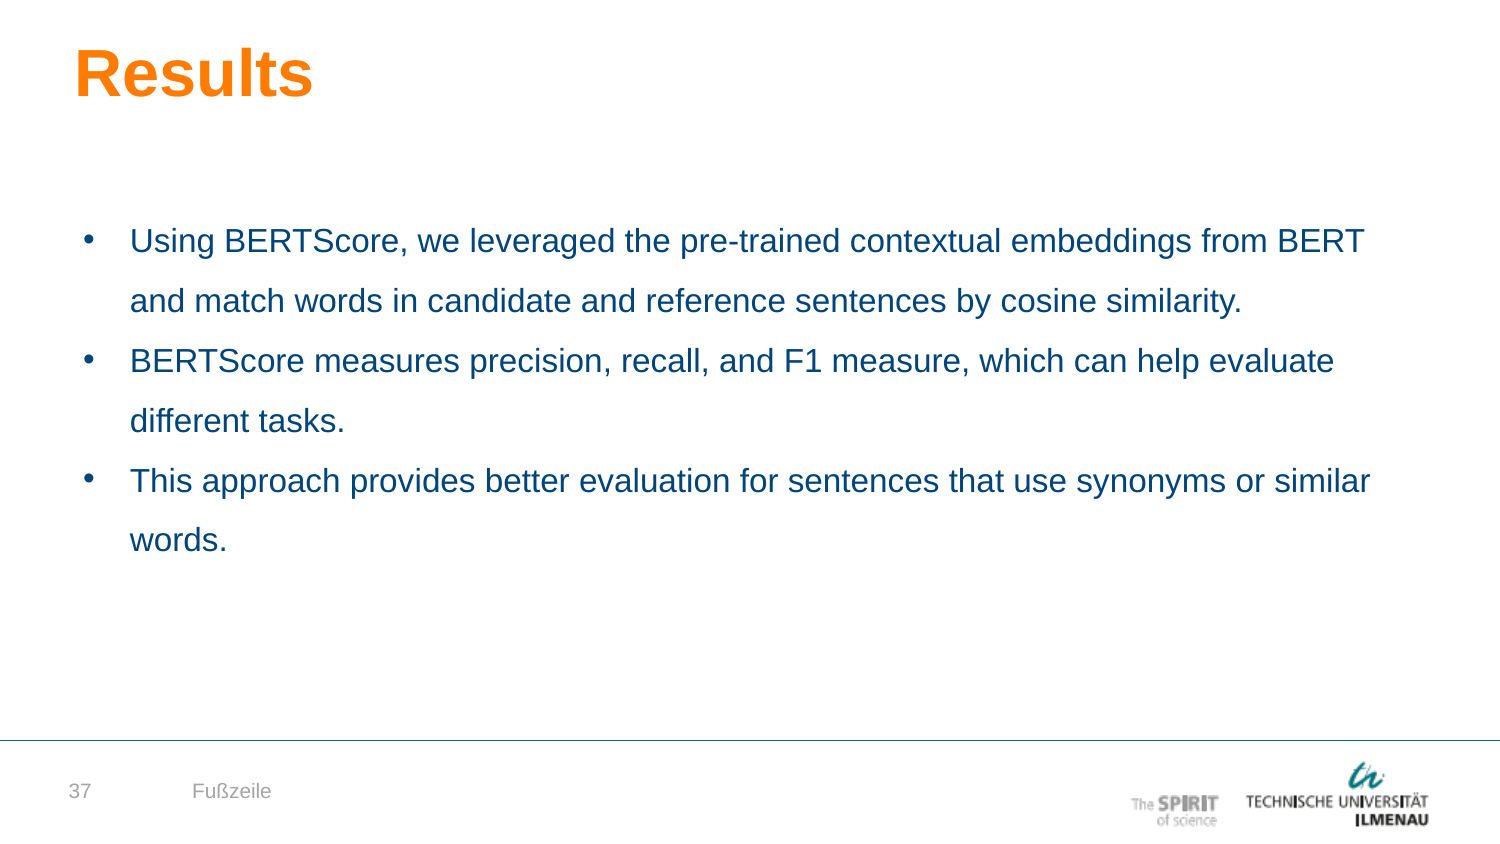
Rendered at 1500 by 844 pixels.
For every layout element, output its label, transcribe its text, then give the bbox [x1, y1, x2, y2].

slide_number 37 [68, 767, 176, 813]
list Results [74, 38, 1424, 124]
text_box Using BERTScore, we leveraged the pre-trained contextual embeddings from BERT and match words in candidate and reference sentences by cosine similarity. BERTScore measures precision, recall, and F1 measure, which can help evaluate different tasks. This approach provides better evaluation for sentences that use synonyms or similar words. [68, 191, 1427, 566]
footer Fußzeile [176, 767, 1068, 813]
